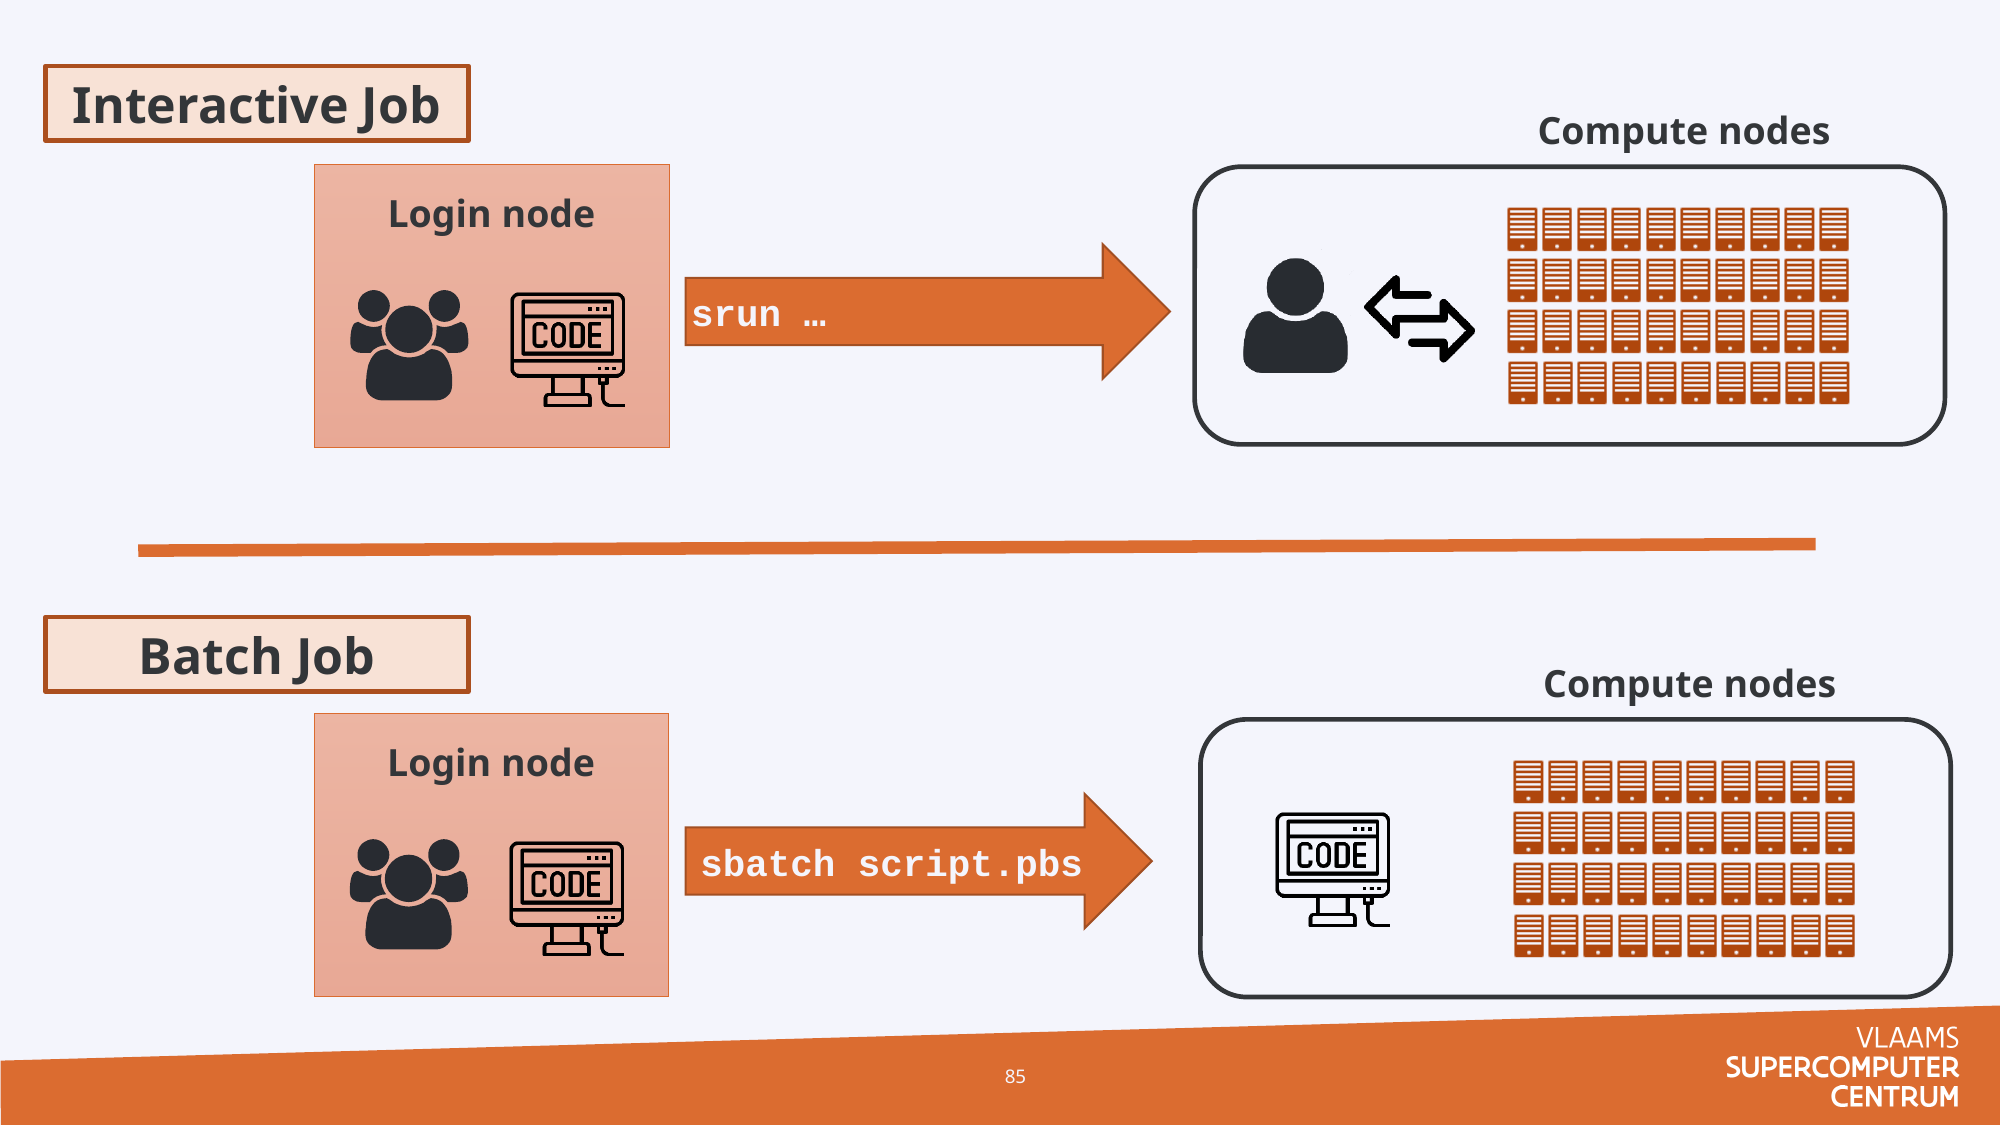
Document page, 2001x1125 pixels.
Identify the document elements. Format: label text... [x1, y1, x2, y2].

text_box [138, 544, 1816, 551]
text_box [676, 244, 1170, 379]
picture [1224, 239, 1475, 374]
text_box Batch Job [45, 616, 469, 692]
text_box Interactive Job [45, 65, 469, 141]
picture [1272, 810, 1392, 929]
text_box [1200, 652, 1951, 998]
picture [1725, 1021, 1960, 1117]
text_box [314, 713, 669, 997]
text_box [314, 164, 670, 448]
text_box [1194, 99, 1945, 445]
text_box sbatch script.pbs [684, 791, 1154, 931]
slide_number 85 [958, 1047, 1042, 1108]
